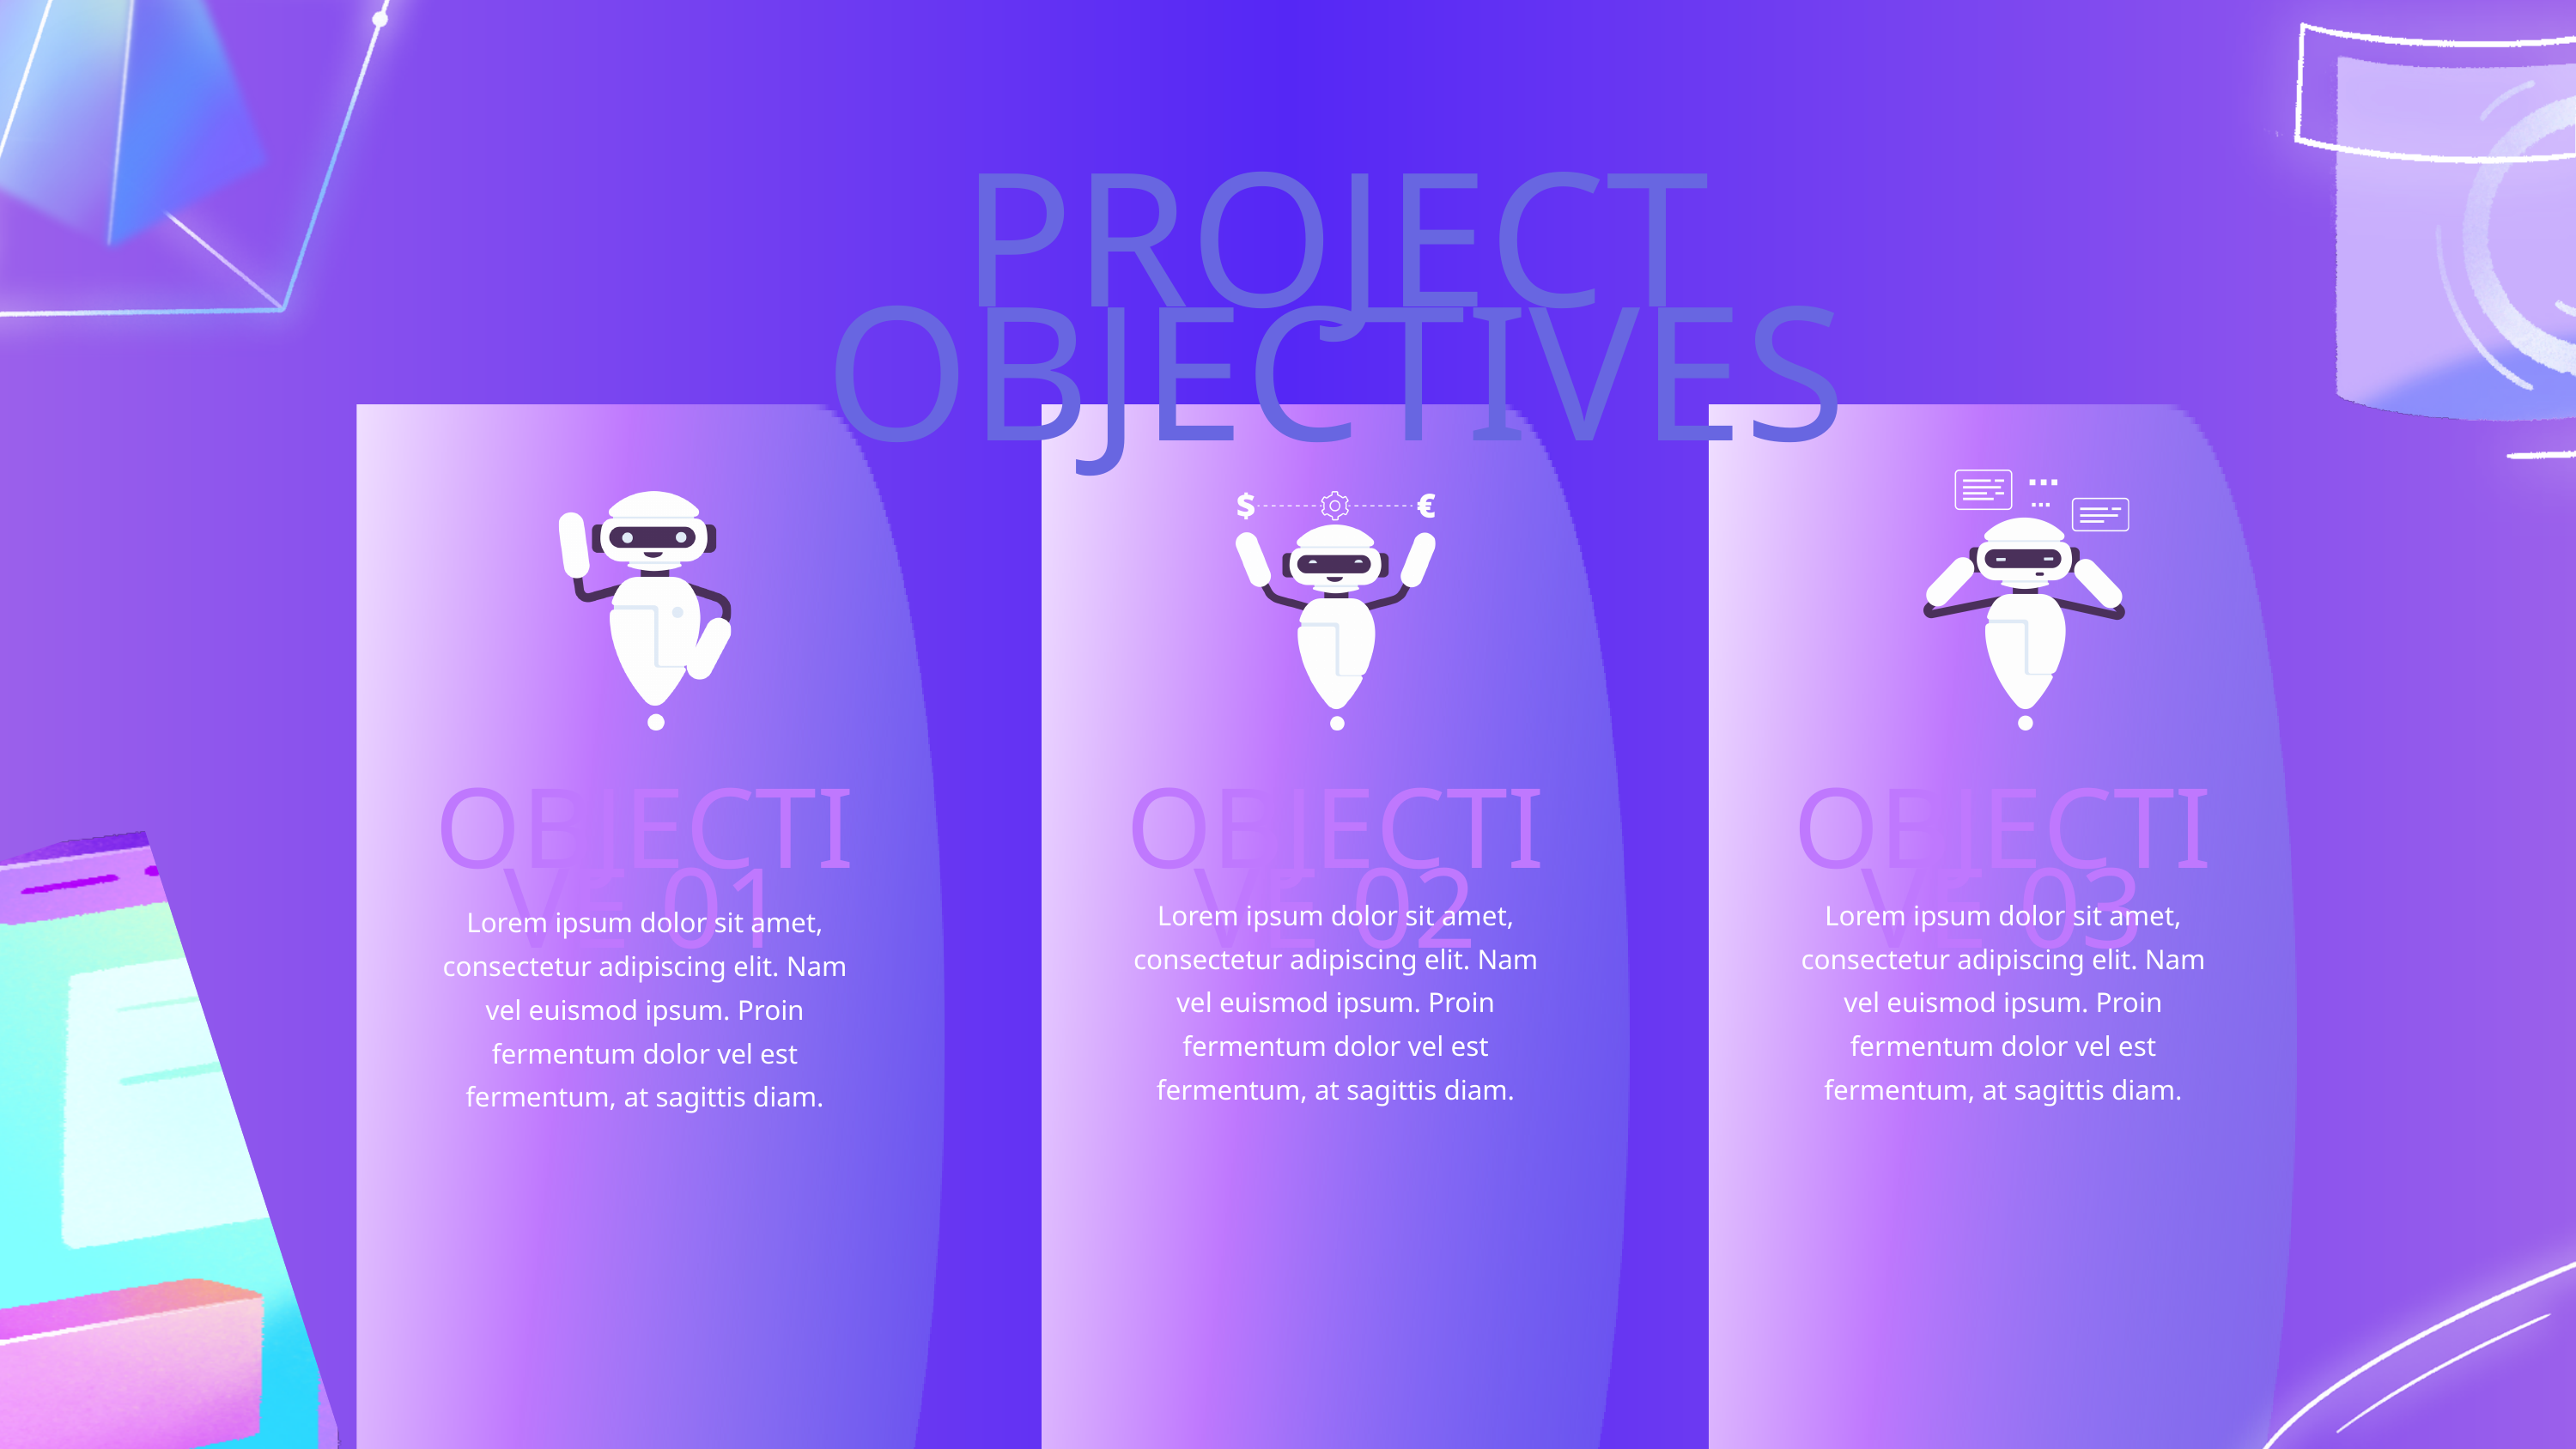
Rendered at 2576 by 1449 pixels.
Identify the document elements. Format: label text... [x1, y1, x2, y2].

text_box Lorem ipsum dolor sit amet, consectetur adipiscing elit. Nam vel euismod ipsum. Proin fermentum dolor vel est fermentum, at sagittis diam. [1121, 887, 1550, 1106]
text_box Lorem ipsum dolor sit amet, consectetur adipiscing elit. Nam vel euismod ipsum. Proin fermentum dolor vel est fermentum, at sagittis diam. [430, 894, 859, 1113]
text_box OBJECTIVE 02 [1103, 810, 1568, 971]
text_box [1709, 404, 2297, 1449]
text_box [2216, 0, 2576, 539]
text_box [1236, 491, 1436, 731]
text_box OBJECTIVE 01 [413, 810, 877, 971]
text_box [558, 491, 732, 731]
text_box PROJECT OBJECTIVES [794, 210, 1877, 479]
text_box Lorem ipsum dolor sit amet, consectetur adipiscing elit. Nam vel euismod ipsum. Proin fermentum dolor vel est fermentum, at sagittis diam. [1789, 887, 2217, 1106]
text_box [0, 0, 449, 364]
text_box OBJECTIVE 03 [1771, 810, 2235, 971]
text_box [1042, 479, 1630, 1449]
text_box [356, 404, 945, 1449]
text_box [0, 816, 345, 1449]
text_box [1923, 470, 2129, 731]
text_box [2197, 999, 2576, 1449]
